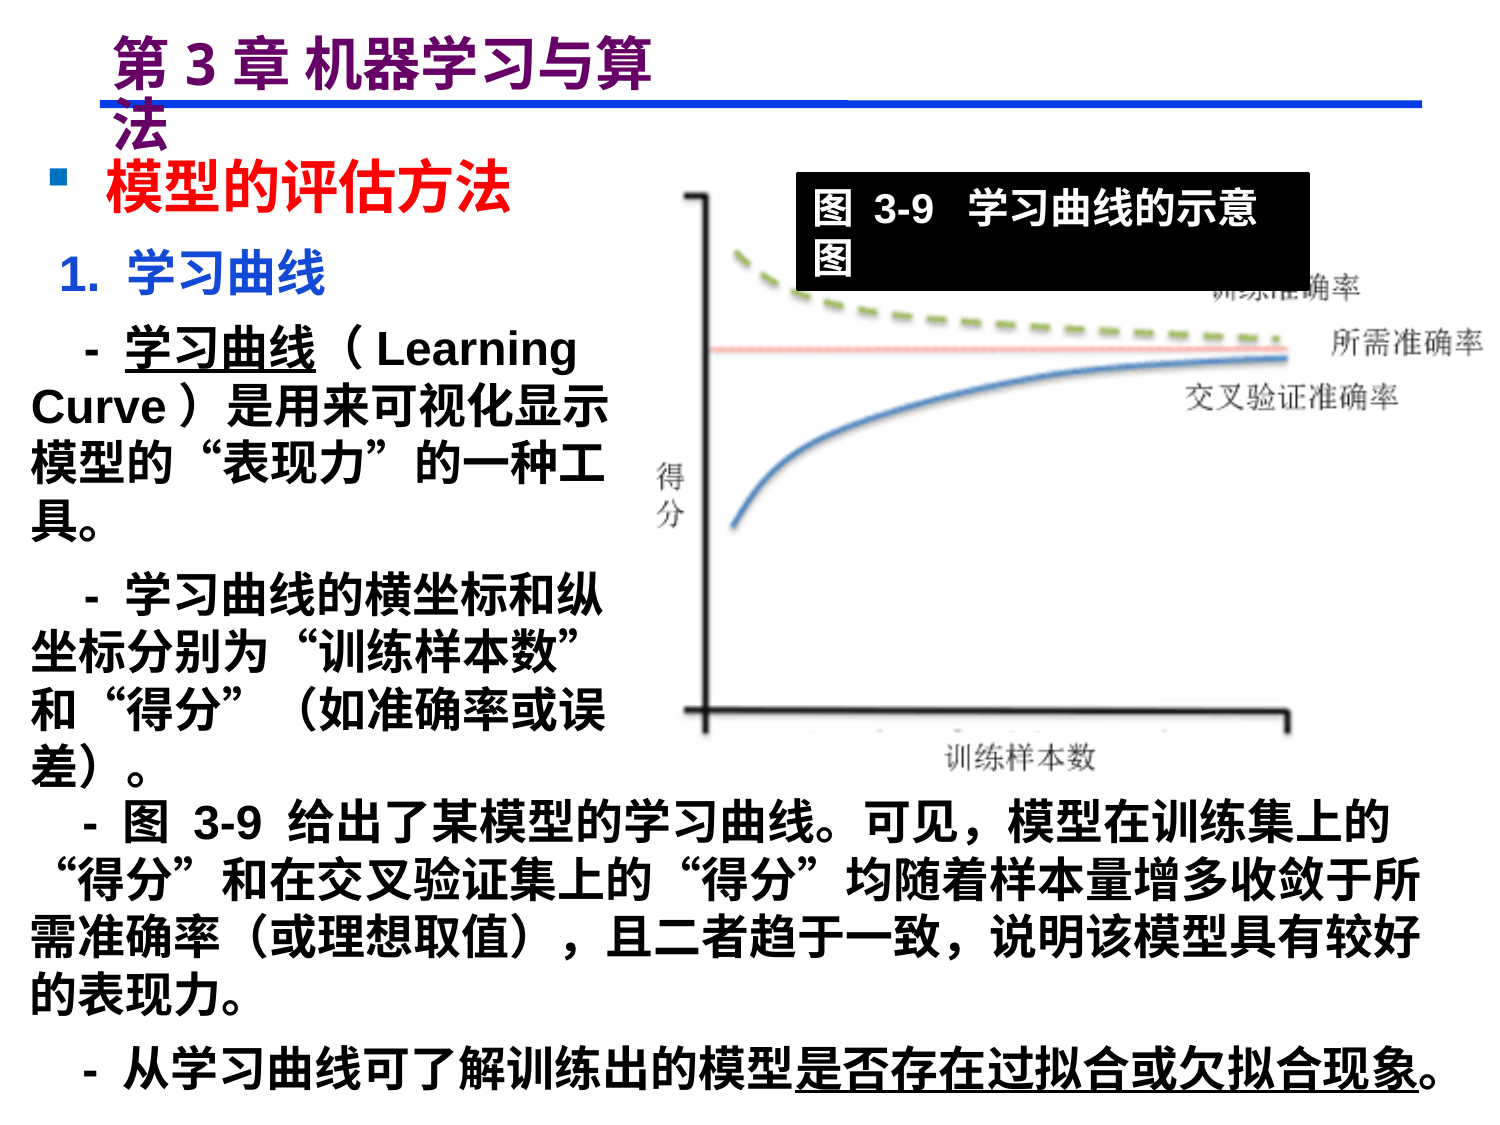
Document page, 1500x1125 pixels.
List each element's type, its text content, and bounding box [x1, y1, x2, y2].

text_box 1. 学习曲线 - 学习曲线（Learning Curve）是用来可视化显示模型的“表现力”的一种工具。 - 学习曲线的横坐标和纵坐标分别为“训练样本数”和“得分”（如准确率或误差）。 [15, 233, 605, 680]
text_box - 图 3-9 给出了某模型的学习曲线。可见，模型在训练集上的“得分”和在交叉验证集上的“得分”均随着样本量增多收敛于所需准确率（或理想取值），且二者趋于一致，说明该模型具有较好的表现力。 - 从学习曲线可了解训练出的模型是否存在过拟合或欠拟合现象。 [14, 784, 1476, 1101]
title 第3章 机器学习与算法 [100, 32, 710, 141]
picture [610, 125, 1485, 814]
subtitle 模型的评估方法 [29, 141, 605, 230]
